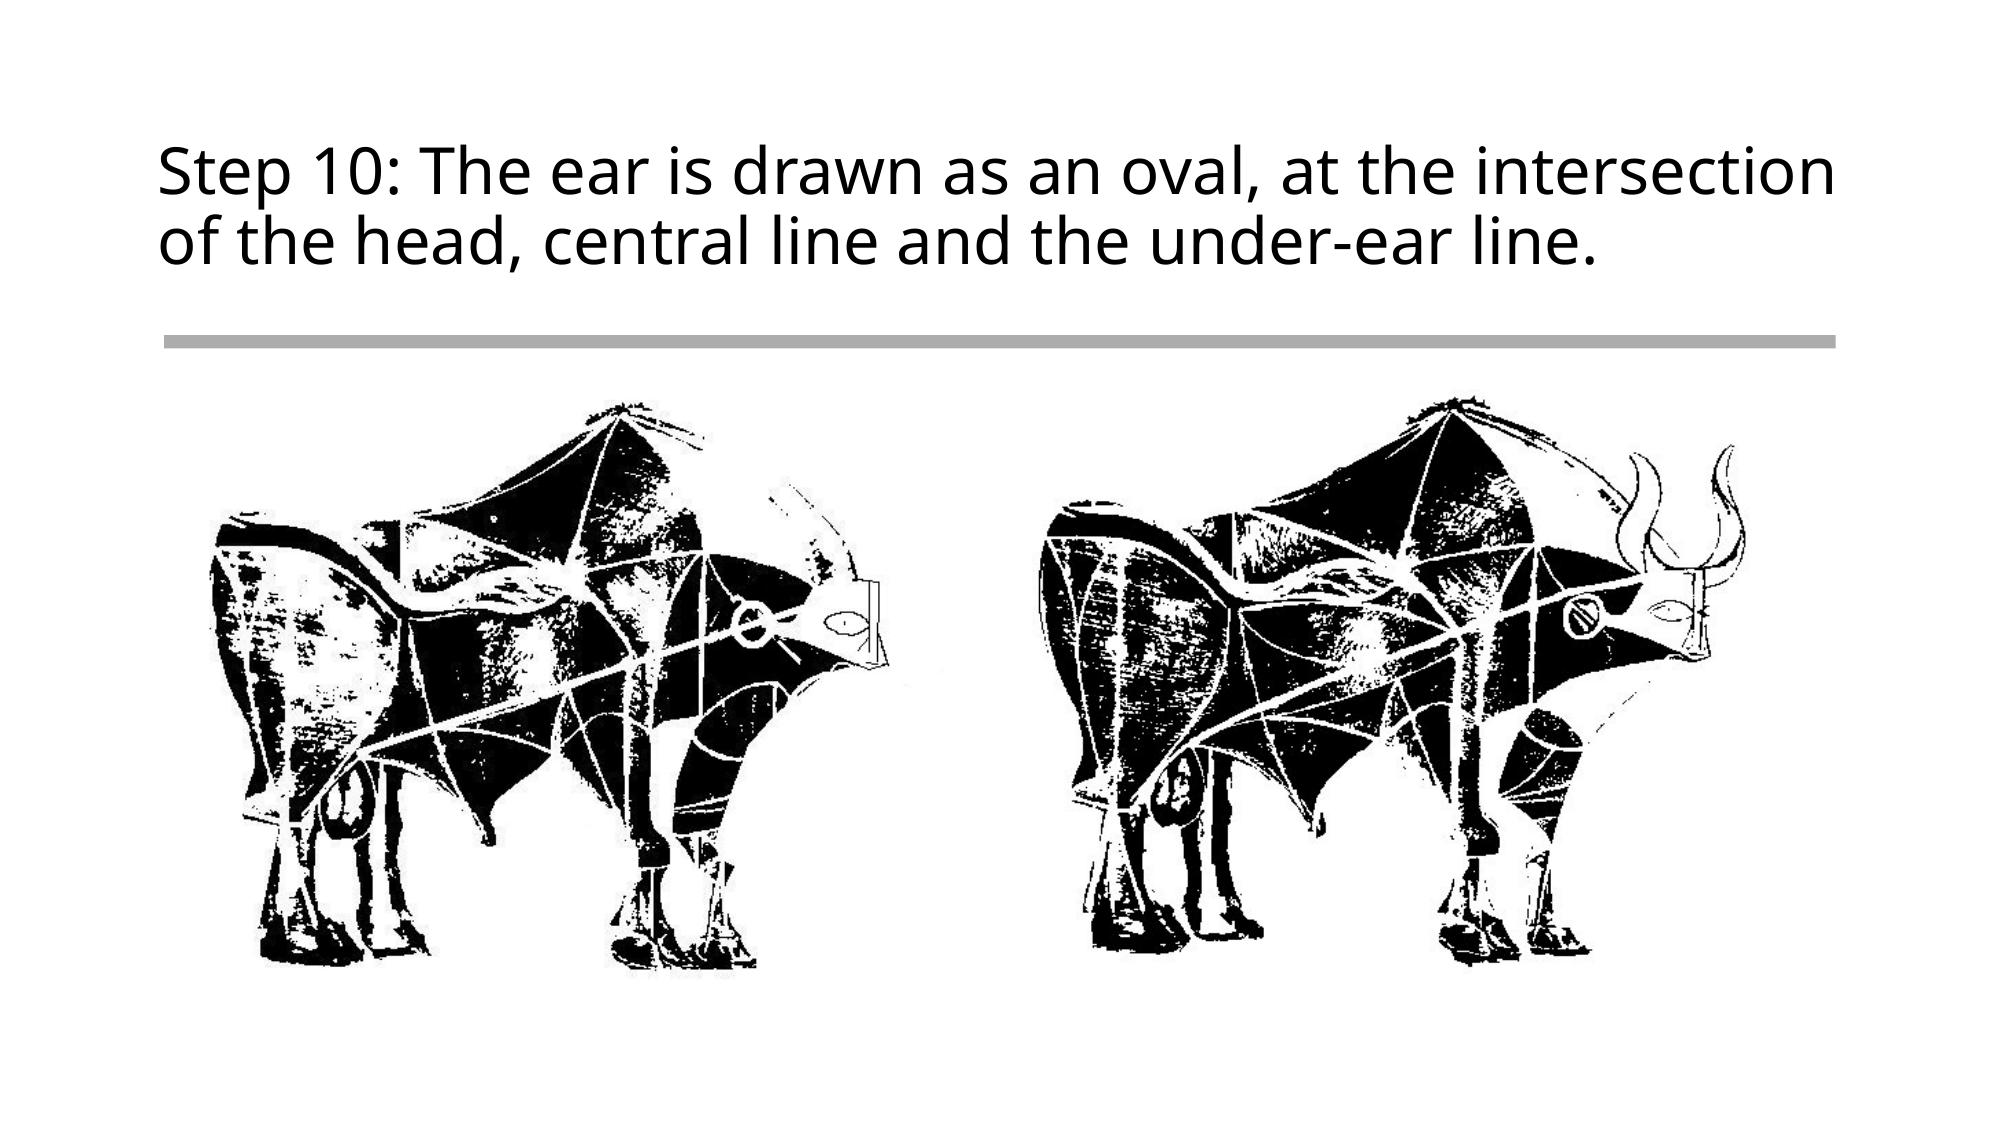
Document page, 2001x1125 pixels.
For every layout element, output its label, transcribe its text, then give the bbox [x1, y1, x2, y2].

text_box [163, 334, 1837, 349]
picture [166, 389, 988, 982]
picture [999, 389, 1828, 982]
title Step 10: The ear is drawn as an oval, at the intersection of the head, central line and the under-ear line. [142, 99, 1858, 317]
